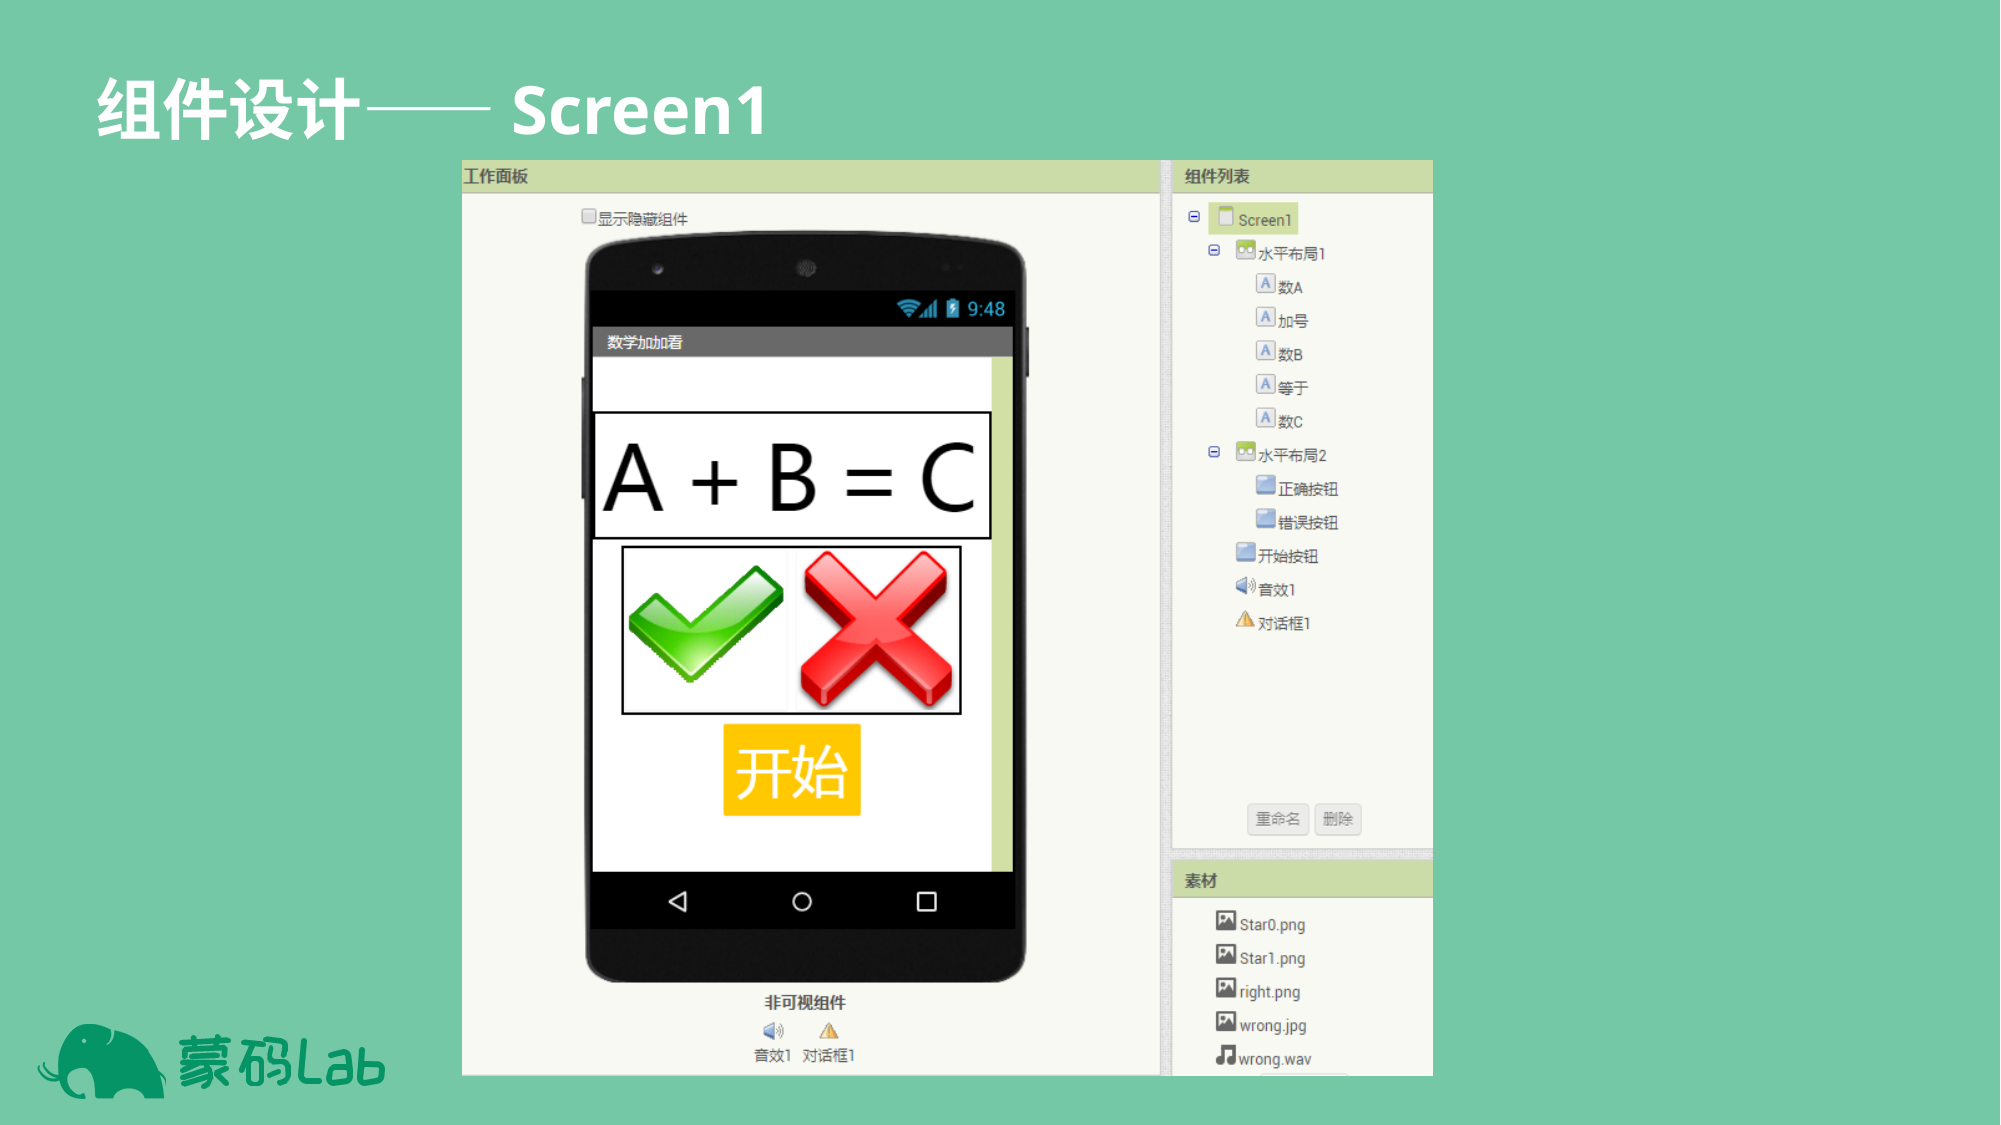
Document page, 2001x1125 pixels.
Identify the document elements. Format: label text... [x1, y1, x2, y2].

picture [462, 160, 1433, 1077]
list 组件设计——Screen1 [80, 69, 846, 174]
picture [26, 1015, 394, 1108]
